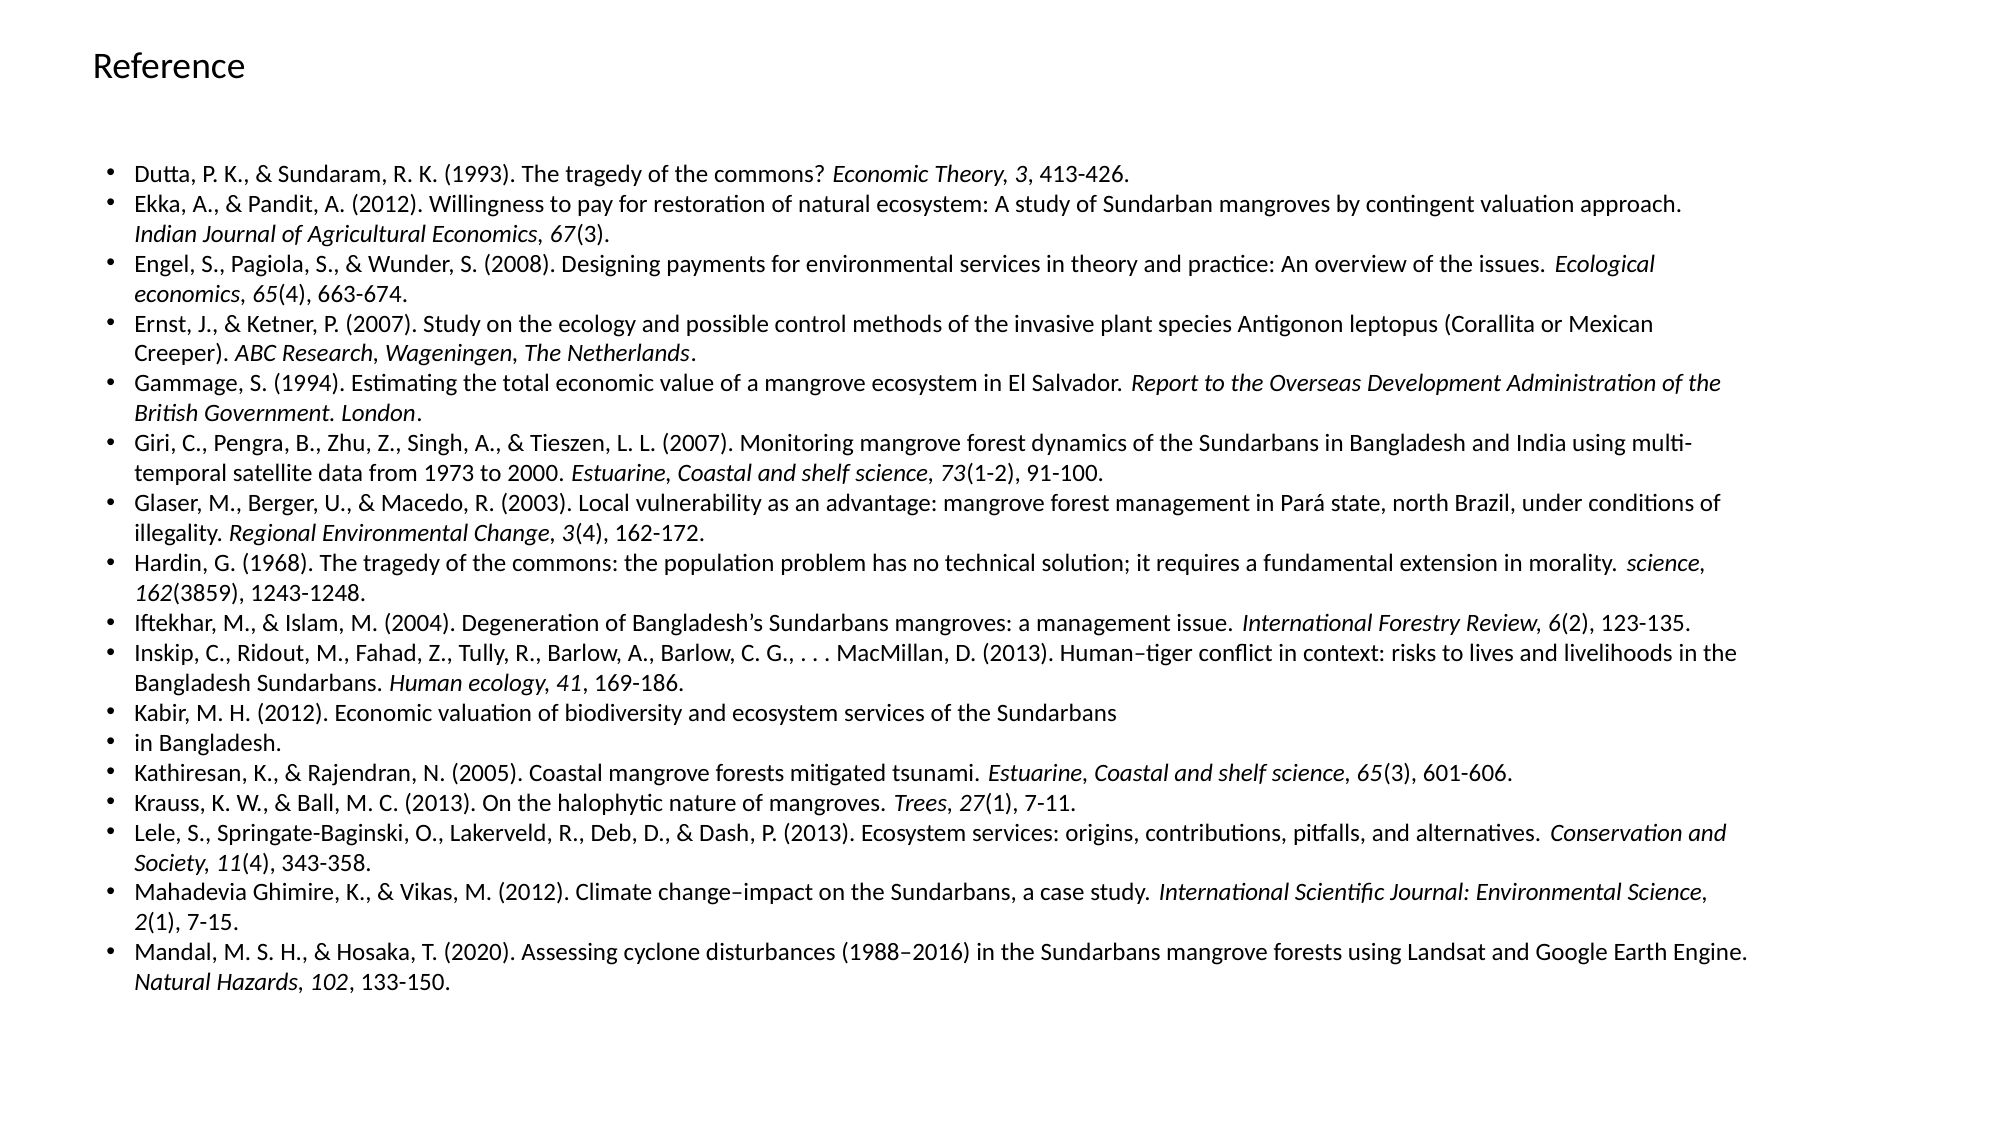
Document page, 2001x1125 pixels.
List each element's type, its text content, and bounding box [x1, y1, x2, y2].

text_box Reference [78, 33, 427, 93]
text_box Dutta, P. K., & Sundaram, R. K. (1993). The tragedy of the commons? Economic Theory, 3, 413-426. Ekka, A., & Pandit, A. (2012). Willingness to pay for restoration of natural ecosystem: A study of Sundarban mangroves by contingent valuation approach. Indian Journal of Agricultural Economics, 67(3). Engel, S., Pagiola, S., & Wunder, S. (2008). Designing payments for environmental services in theory and practice: An overview of the issues. Ecological economics, 65(4), 663-674. Ernst, J., & Ketner, P. (2007). Study on the ecology and possible control methods of the invasive plant species Antigonon leptopus (Corallita or Mexican Creeper). ABC Research, Wageningen, The Netherlands. Gammage, S. (1994). Estimating the total economic value of a mangrove ecosystem in El Salvador. Report to the Overseas Development Administration of the British Government. London. Giri, C., Pengra, B., Zhu, Z., Singh, A., & Tieszen, L. L. (2007). Monitoring mangrove forest dynamics of the Sundarbans in Bangladesh and India using multi-temporal satellite data from 1973 to 2000. Estuarine, Coastal and shelf science, 73(1-2), 91-100. Glaser, M., Berger, U., & Macedo, R. (2003). Local vulnerability as an advantage: mangrove forest management in Pará state, north Brazil, under conditions of illegality. Regional Environmental Change, 3(4), 162-172. Hardin, G. (1968). The tragedy of the commons: the population problem has no technical solution; it requires a fundamental extension in morality. science, 162(3859), 1243-1248. Iftekhar, M., & Islam, M. (2004). Degeneration of Bangladesh’s Sundarbans mangroves: a management issue. International Forestry Review, 6(2), 123-135. Inskip, C., Ridout, M., Fahad, Z., Tully, R., Barlow, A., Barlow, C. G., . . . MacMillan, D. (2013). Human–tiger conflict in context: risks to lives and livelihoods in the Bangladesh Sundarbans. Human ecology, 41, 169-186. Kabir, M. H. (2012). Economic valuation of biodiversity and ecosystem services of the Sundarbans in Bangladesh. Kathiresan, K., & Rajendran, N. (2005). Coastal mangrove forests mitigated tsunami. Estuarine, Coastal and shelf science, 65(3), 601-606. Krauss, K. W., & Ball, M. C. (2013). On the halophytic nature of mangroves. Trees, 27(1), 7-11. Lele, S., Springate-Baginski, O., Lakerveld, R., Deb, D., & Dash, P. (2013). Ecosystem services: origins, contributions, pitfalls, and alternatives. Conservation and Society, 11(4), 343-358. Mahadevia Ghimire, K., & Vikas, M. (2012). Climate change–impact on the Sundarbans, a case study. International Scientific Journal: Environmental Science, 2(1), 7-15. Mandal, M. S. H., & Hosaka, T. (2020). Assessing cyclone disturbances (1988–2016) in the Sundarbans mangrove forests using Landsat and Google Earth Engine. Natural Hazards, 102, 133-150. [91, 149, 1769, 1063]
